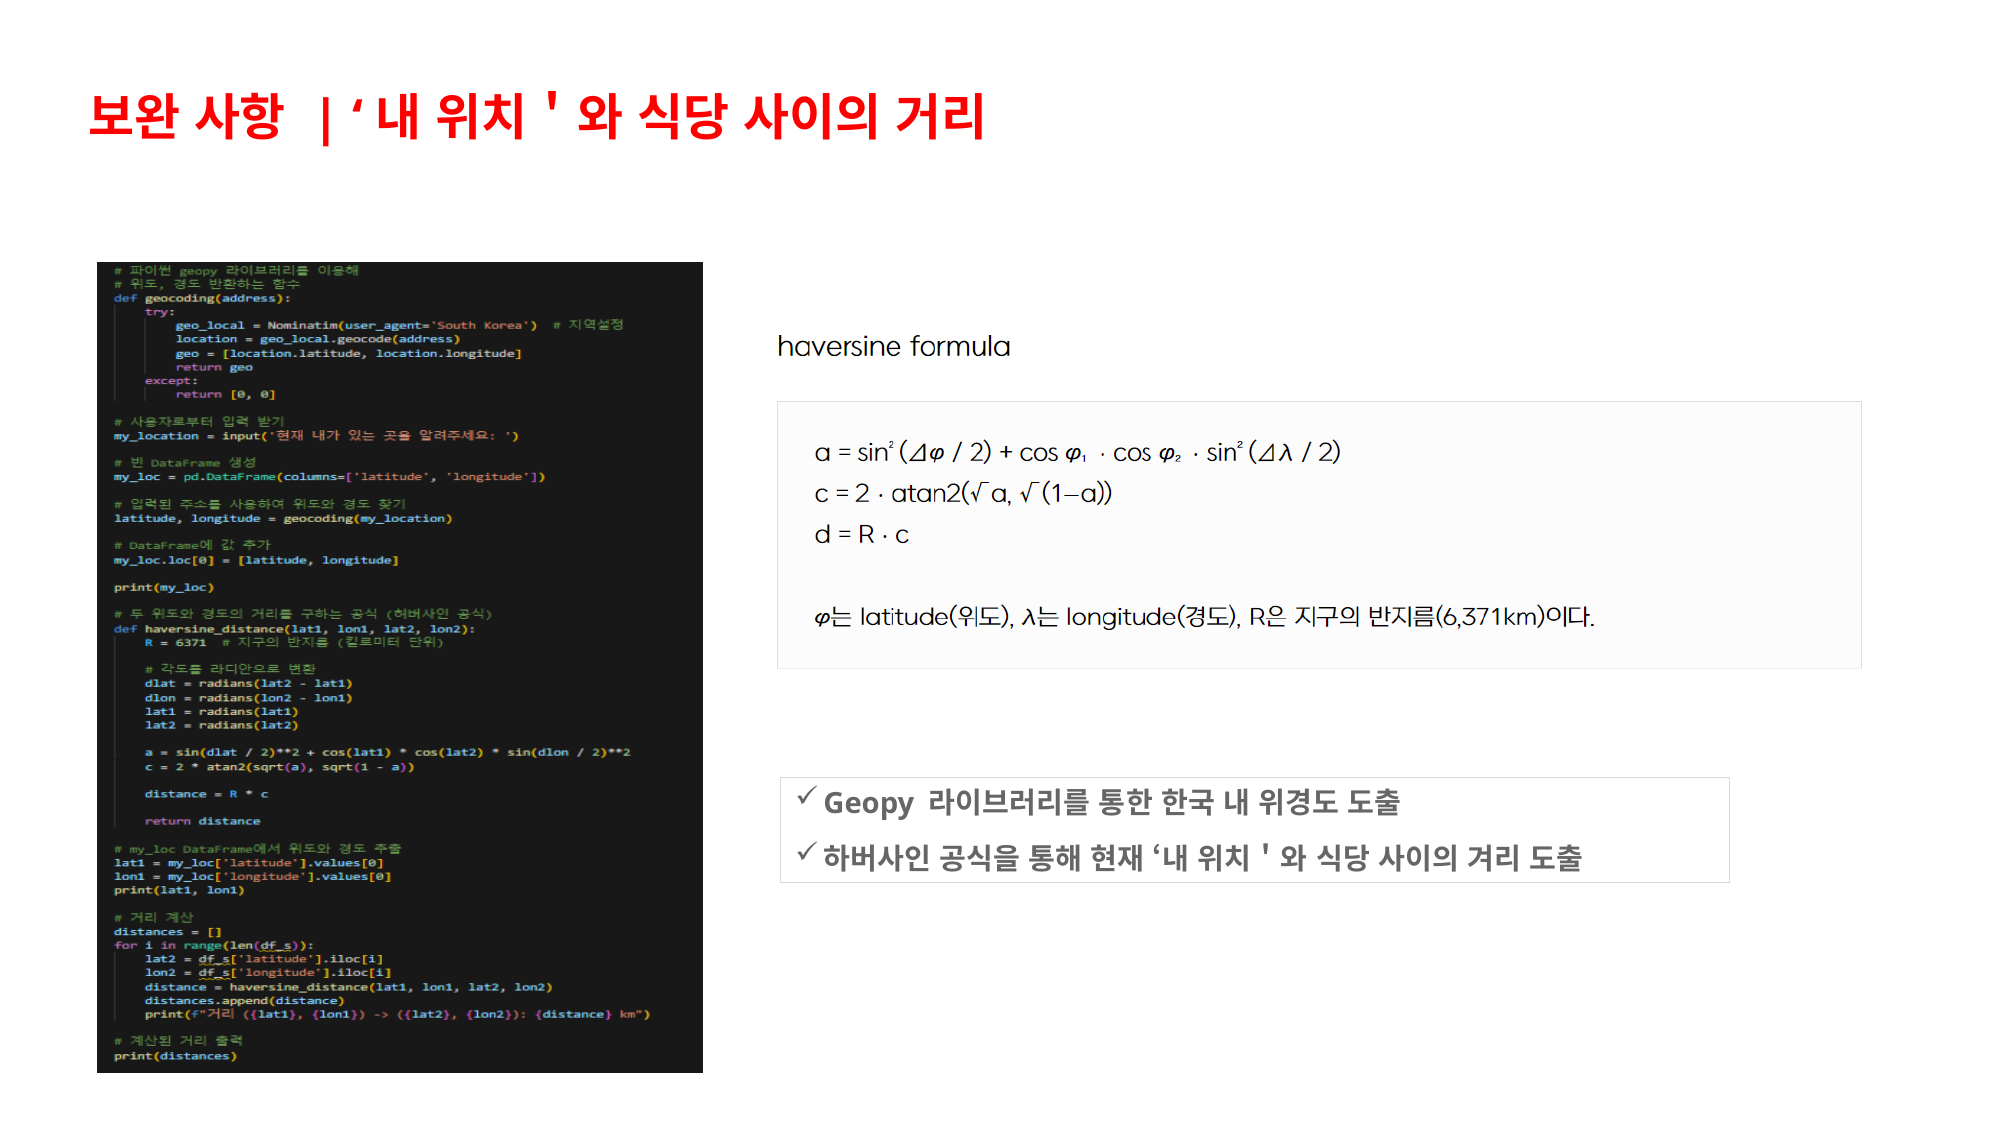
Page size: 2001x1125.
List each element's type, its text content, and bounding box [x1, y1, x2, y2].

text_box 보완 사항 | ‘내 위치＇와 식당 사이의 거리 [72, 74, 1601, 156]
text_box Geopy 라이브러리를 통한 한국 내 위경도 도출 하버사인 공식을 통해 현재 ‘내 위치＇와 식당 사이의 겨리 도출 [780, 777, 1730, 883]
picture [96, 262, 703, 1073]
picture [766, 316, 1864, 669]
